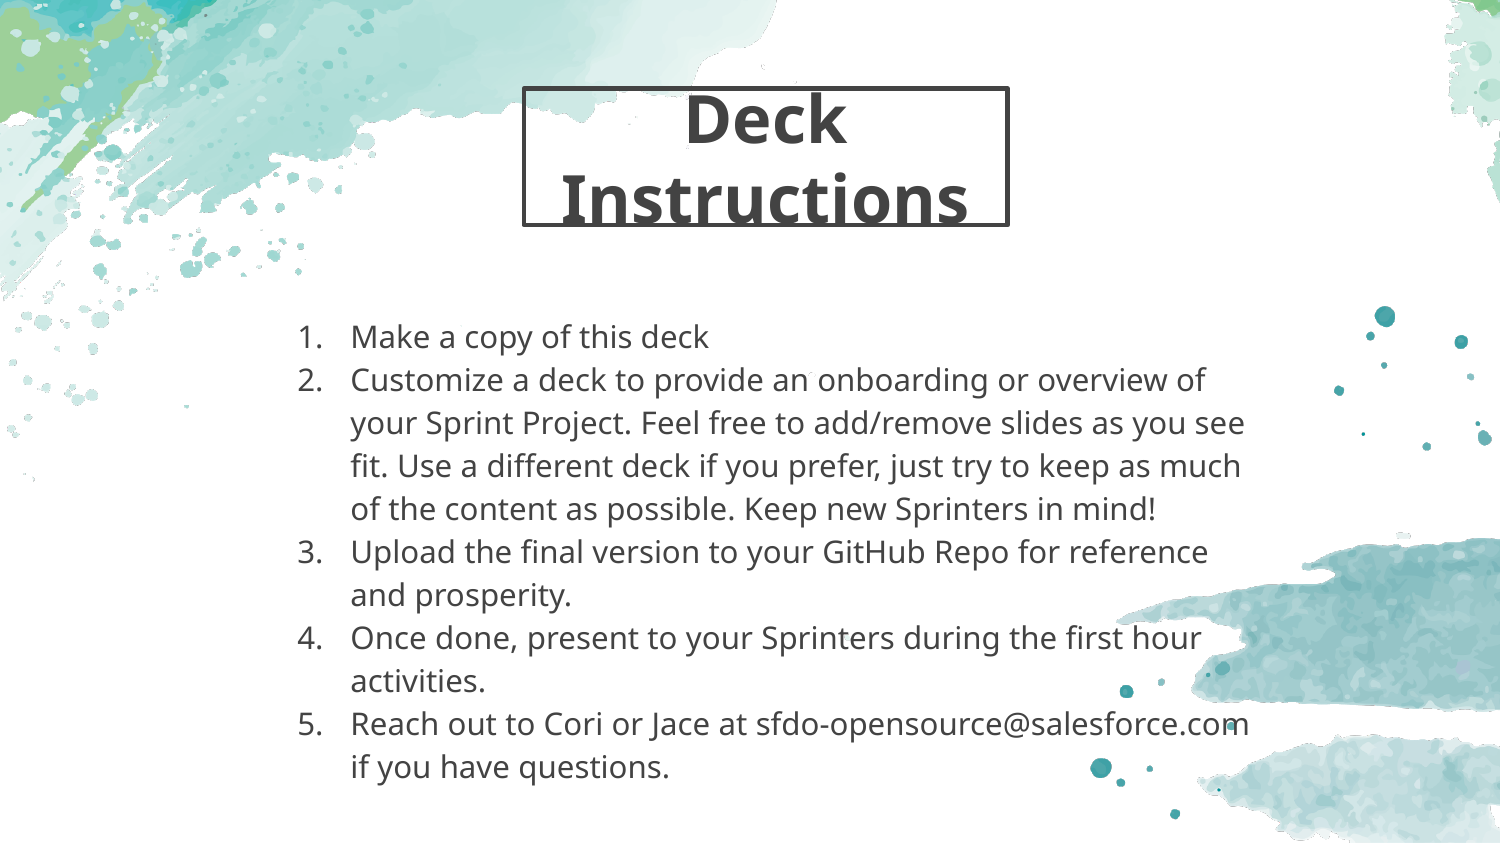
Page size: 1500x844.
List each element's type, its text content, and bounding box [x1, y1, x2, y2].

title Deck Instructions [522, 86, 1010, 227]
picture [0, 0, 1500, 844]
subtitle Make a copy of this deck Customize a deck to provide an onboarding or overview of your Sprint Project. Feel free to add/remove slides as you see fit. Use a different deck if you prefer, just try to keep as much of the content as possible. Keep new Sprinters in mind! Upload the final version to your GitHub Repo for reference and prosperity. Once done, present to your Sprinters during the first hour activities. Reach out to Cori or Jace at sfdo-opensource@salesforce.com if you have questions. [260, 296, 1271, 650]
